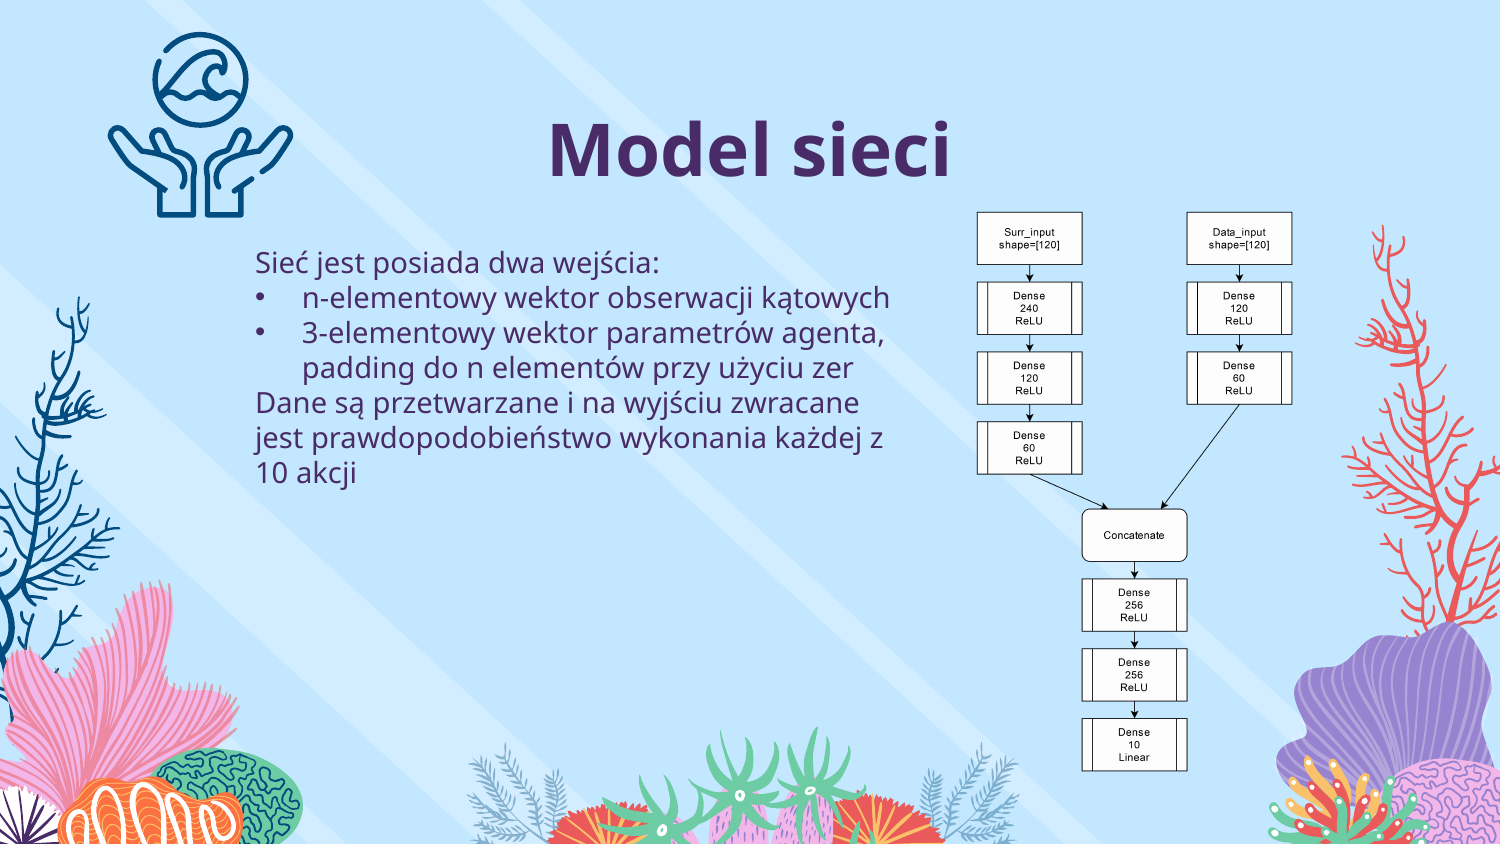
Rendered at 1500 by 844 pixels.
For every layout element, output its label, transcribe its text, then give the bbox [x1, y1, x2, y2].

subtitle Sieć jest posiada dwa wejścia: n-elementowy wektor obserwacji kątowych 3-elementowy wektor parametrów agenta, padding do n elementów przy użyciu zer Dane są przetwarzane i na wyjściu zwracane jest prawdopodobieństwo wykonania każdej z 10 akcji [239, 229, 908, 701]
title Model sieci [300, 88, 1382, 183]
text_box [104, 31, 295, 218]
picture [968, 203, 1301, 781]
